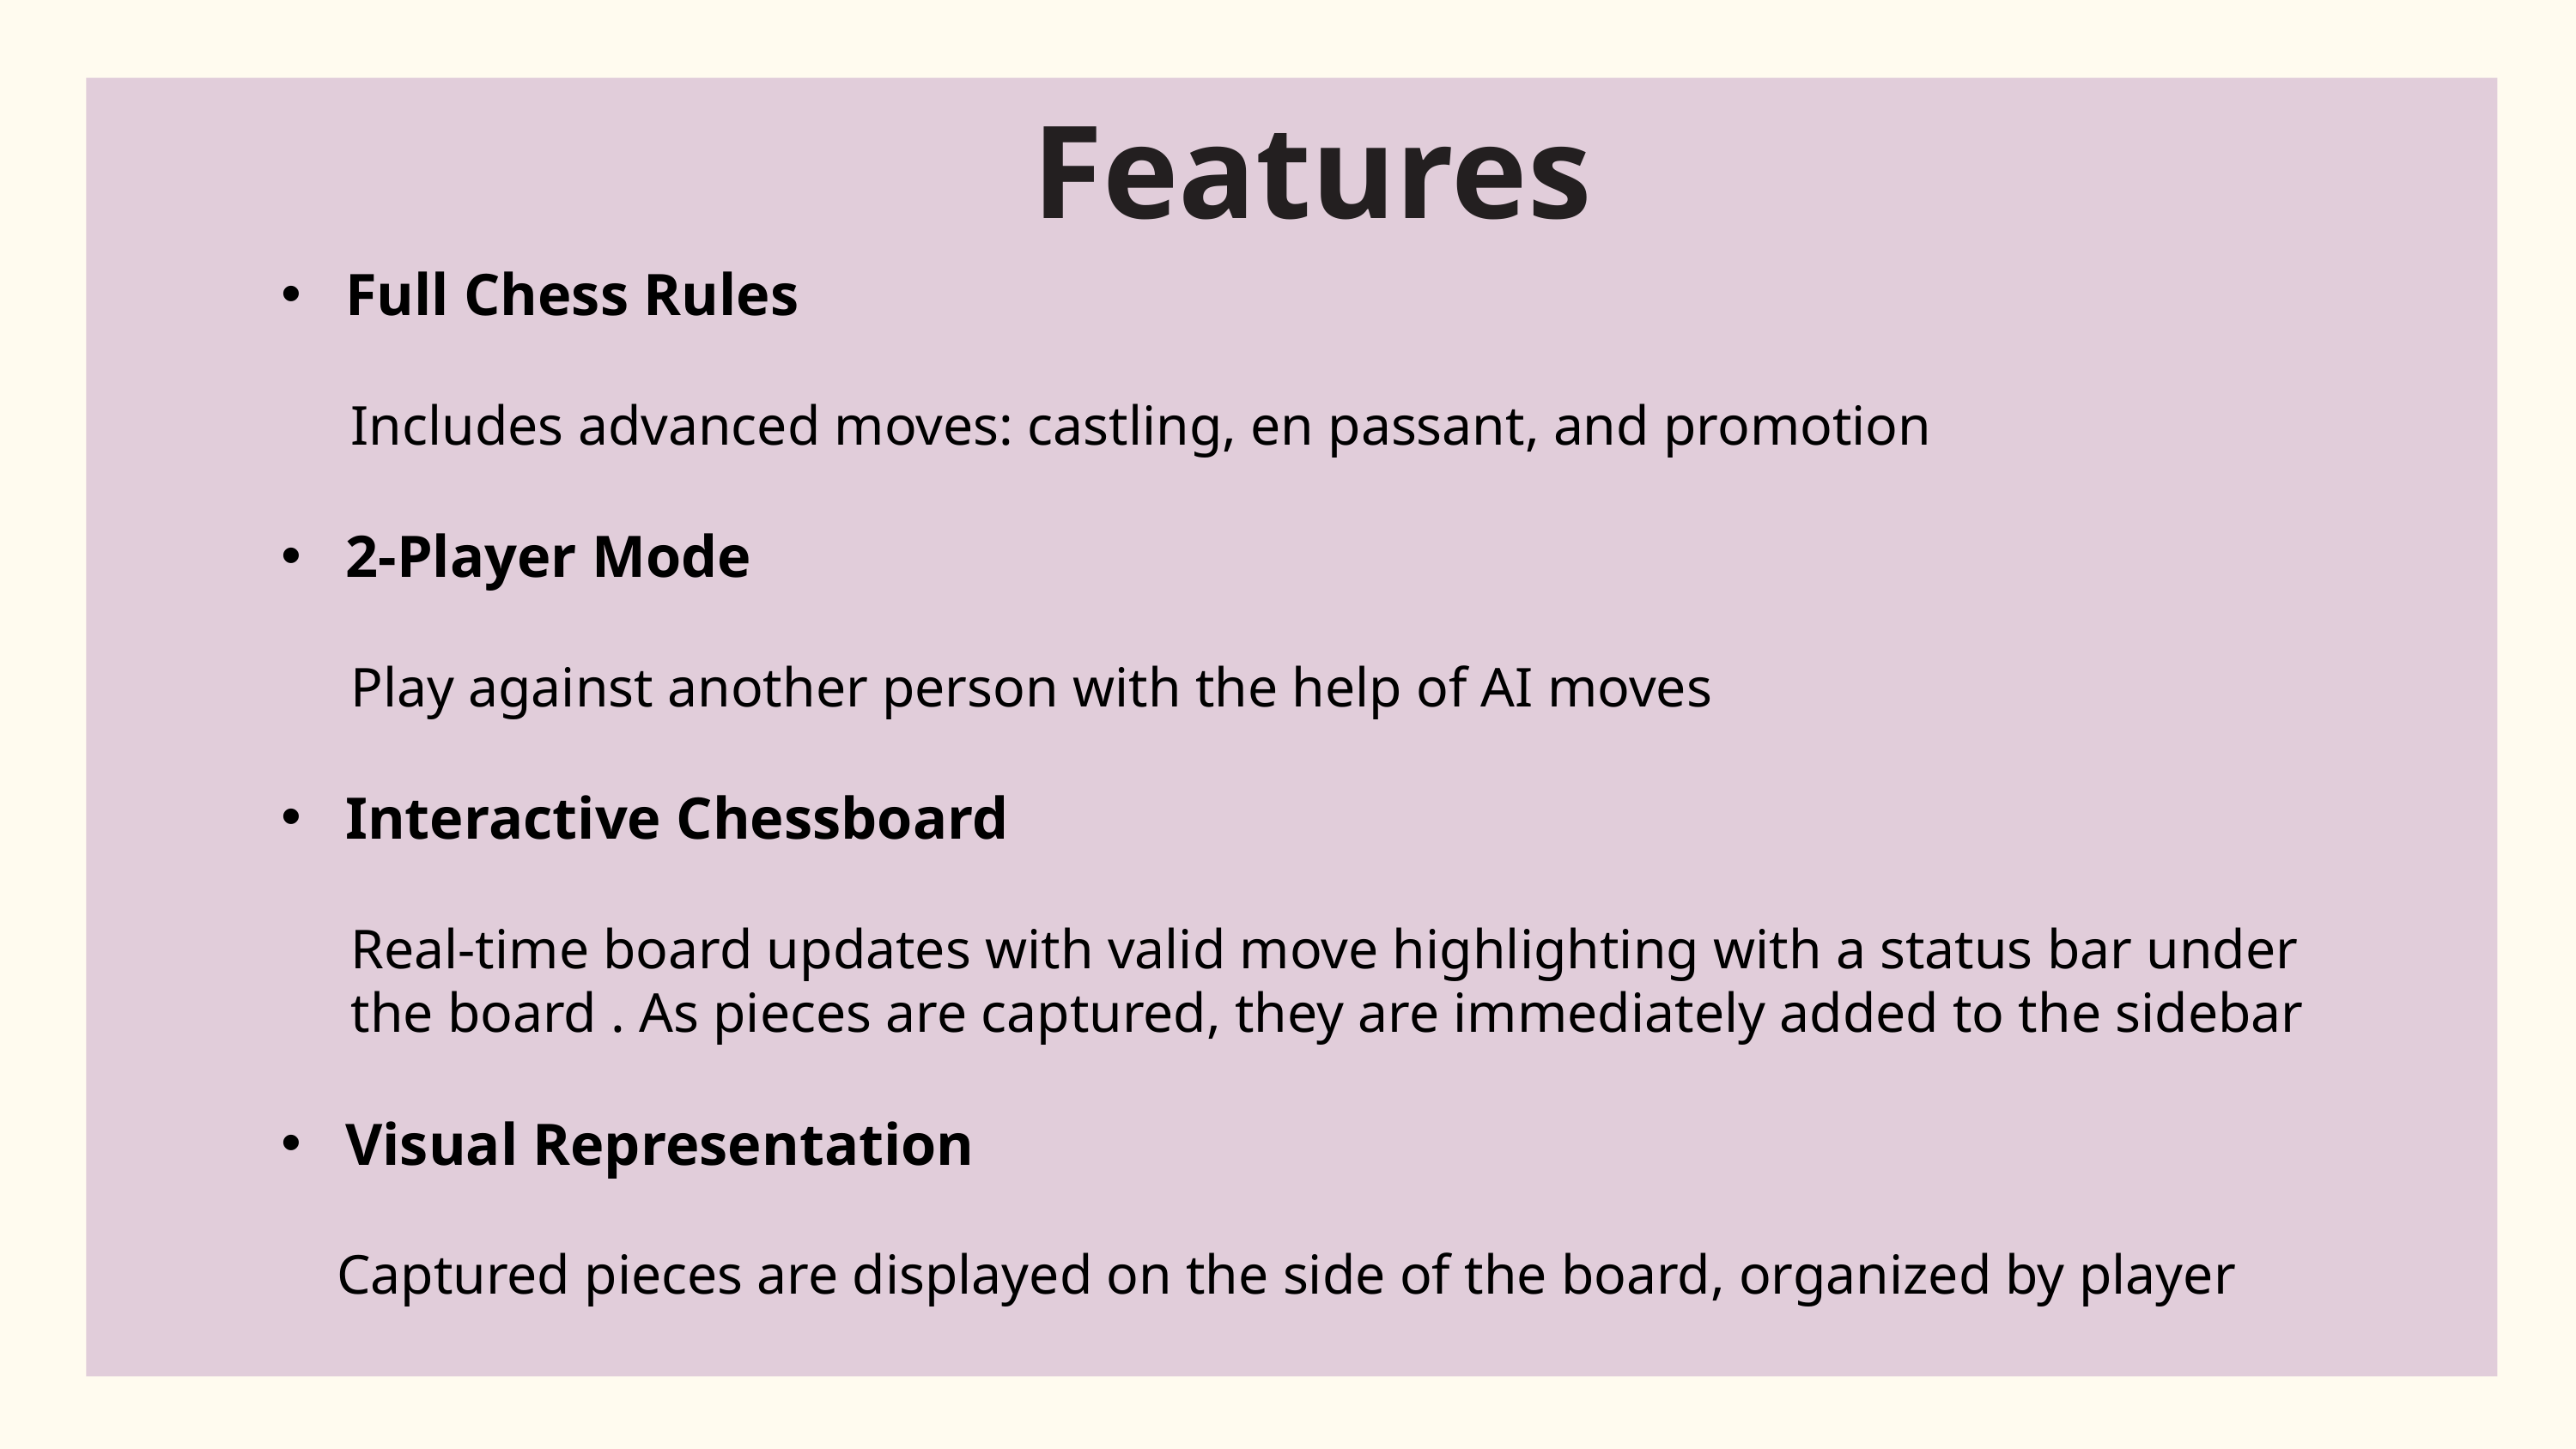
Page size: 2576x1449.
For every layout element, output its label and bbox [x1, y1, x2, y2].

text_box [86, 77, 2498, 1377]
